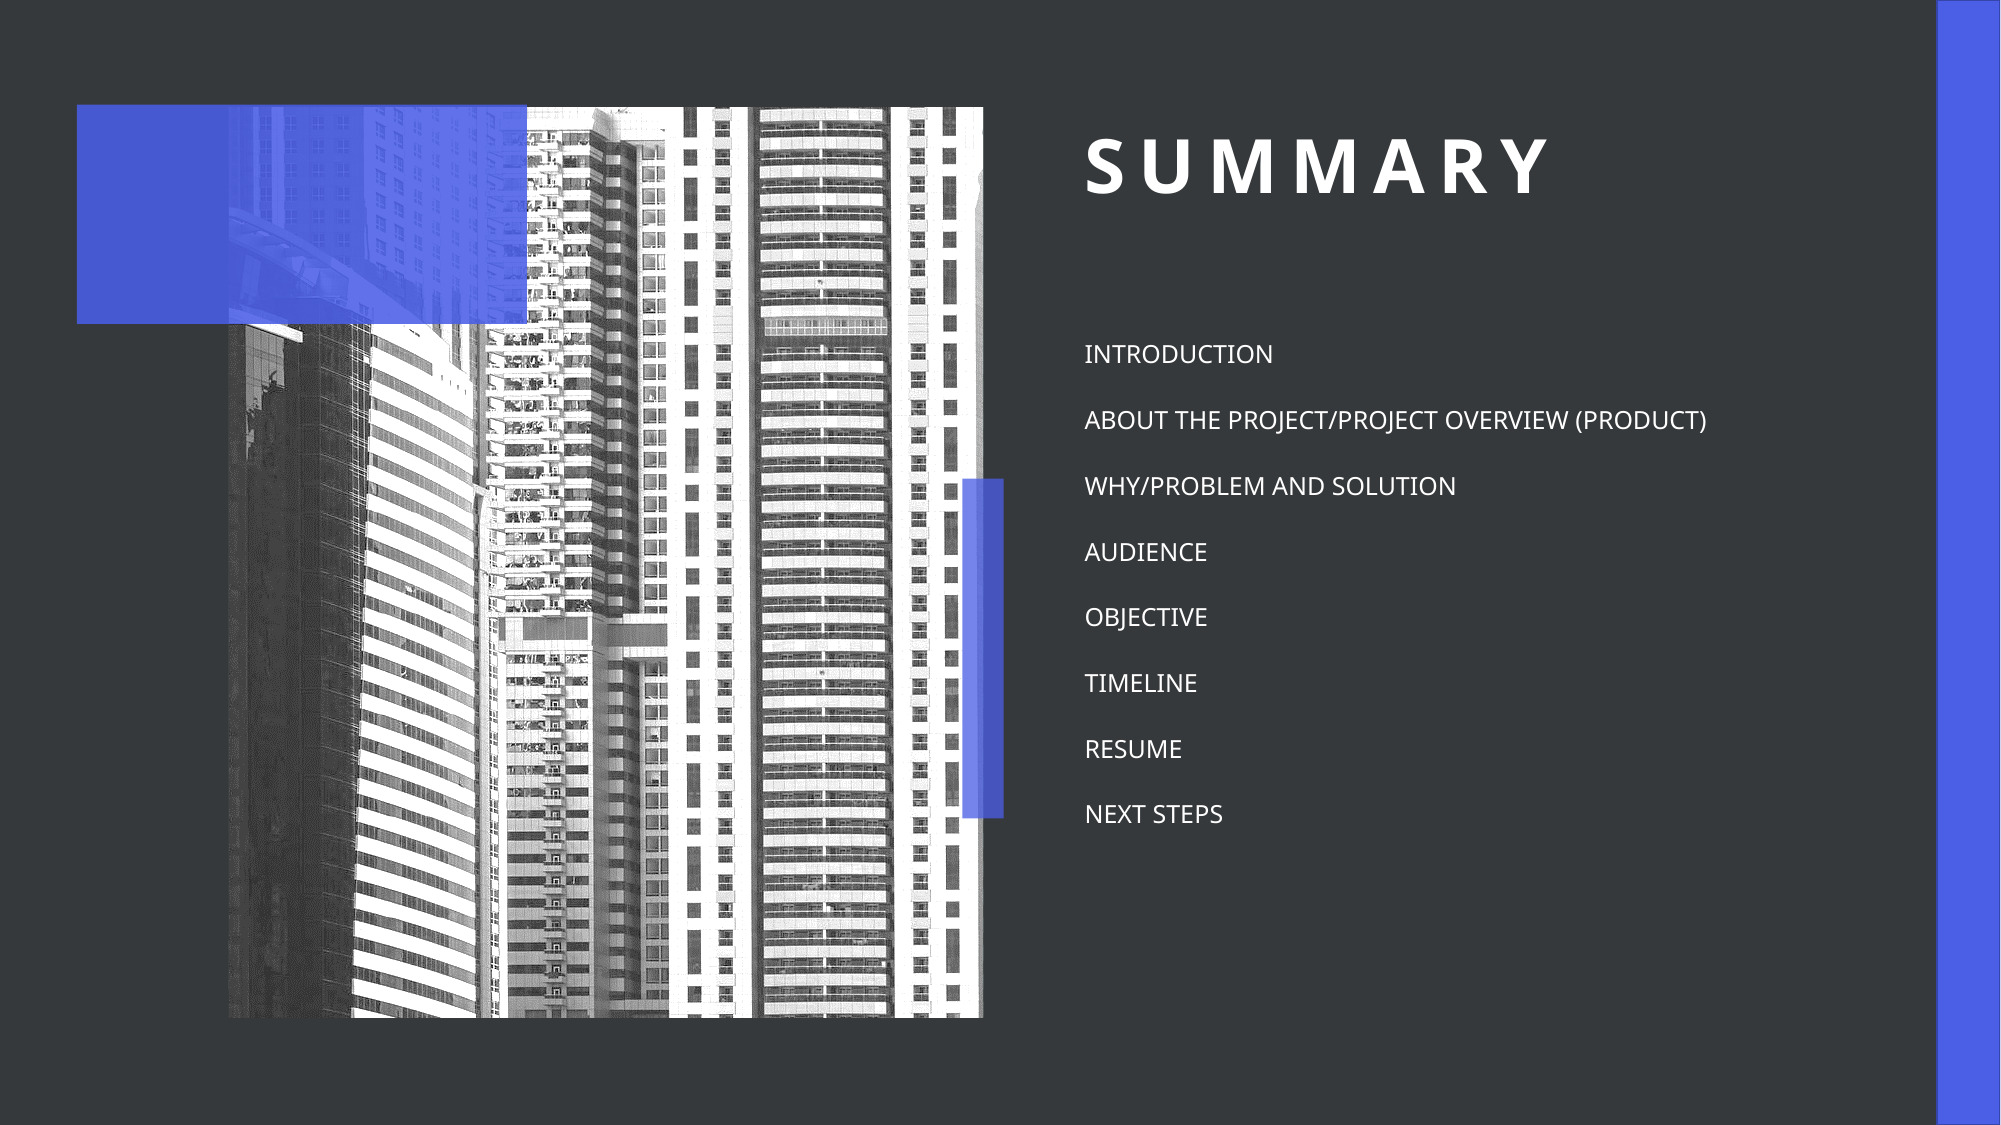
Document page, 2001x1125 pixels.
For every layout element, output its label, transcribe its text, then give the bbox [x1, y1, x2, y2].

text_box [76, 104, 527, 324]
list Introduction About the Project/project overview (product) WHY/problem and solution audience OBJEcTIVe TIMELINE RESUME Next Steps [1084, 323, 1878, 780]
text_box [984, 478, 1004, 819]
title Summary [1084, 104, 1878, 211]
picture [228, 107, 984, 1018]
